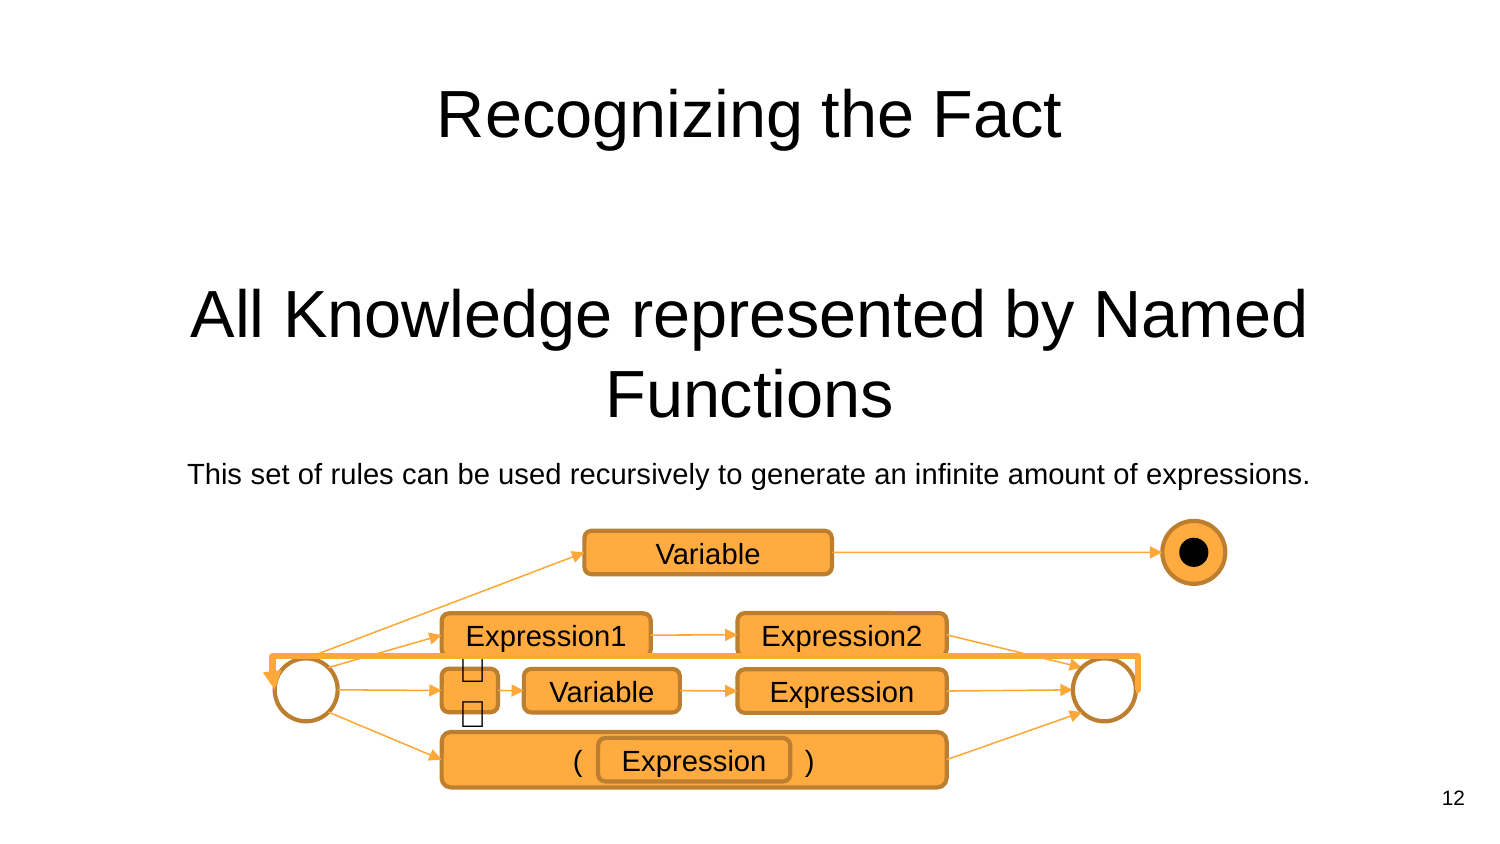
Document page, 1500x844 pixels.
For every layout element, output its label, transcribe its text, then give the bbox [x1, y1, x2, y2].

slide_number 12 [1389, 764, 1480, 830]
text_box All Knowledge represented by Named Functions [81, 255, 1419, 411]
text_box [274, 520, 1226, 788]
title Recognizing the Fact [81, 56, 1419, 212]
text_box This set of rules can be used recursively to generate an infinite amount of expressions. [172, 447, 1328, 498]
